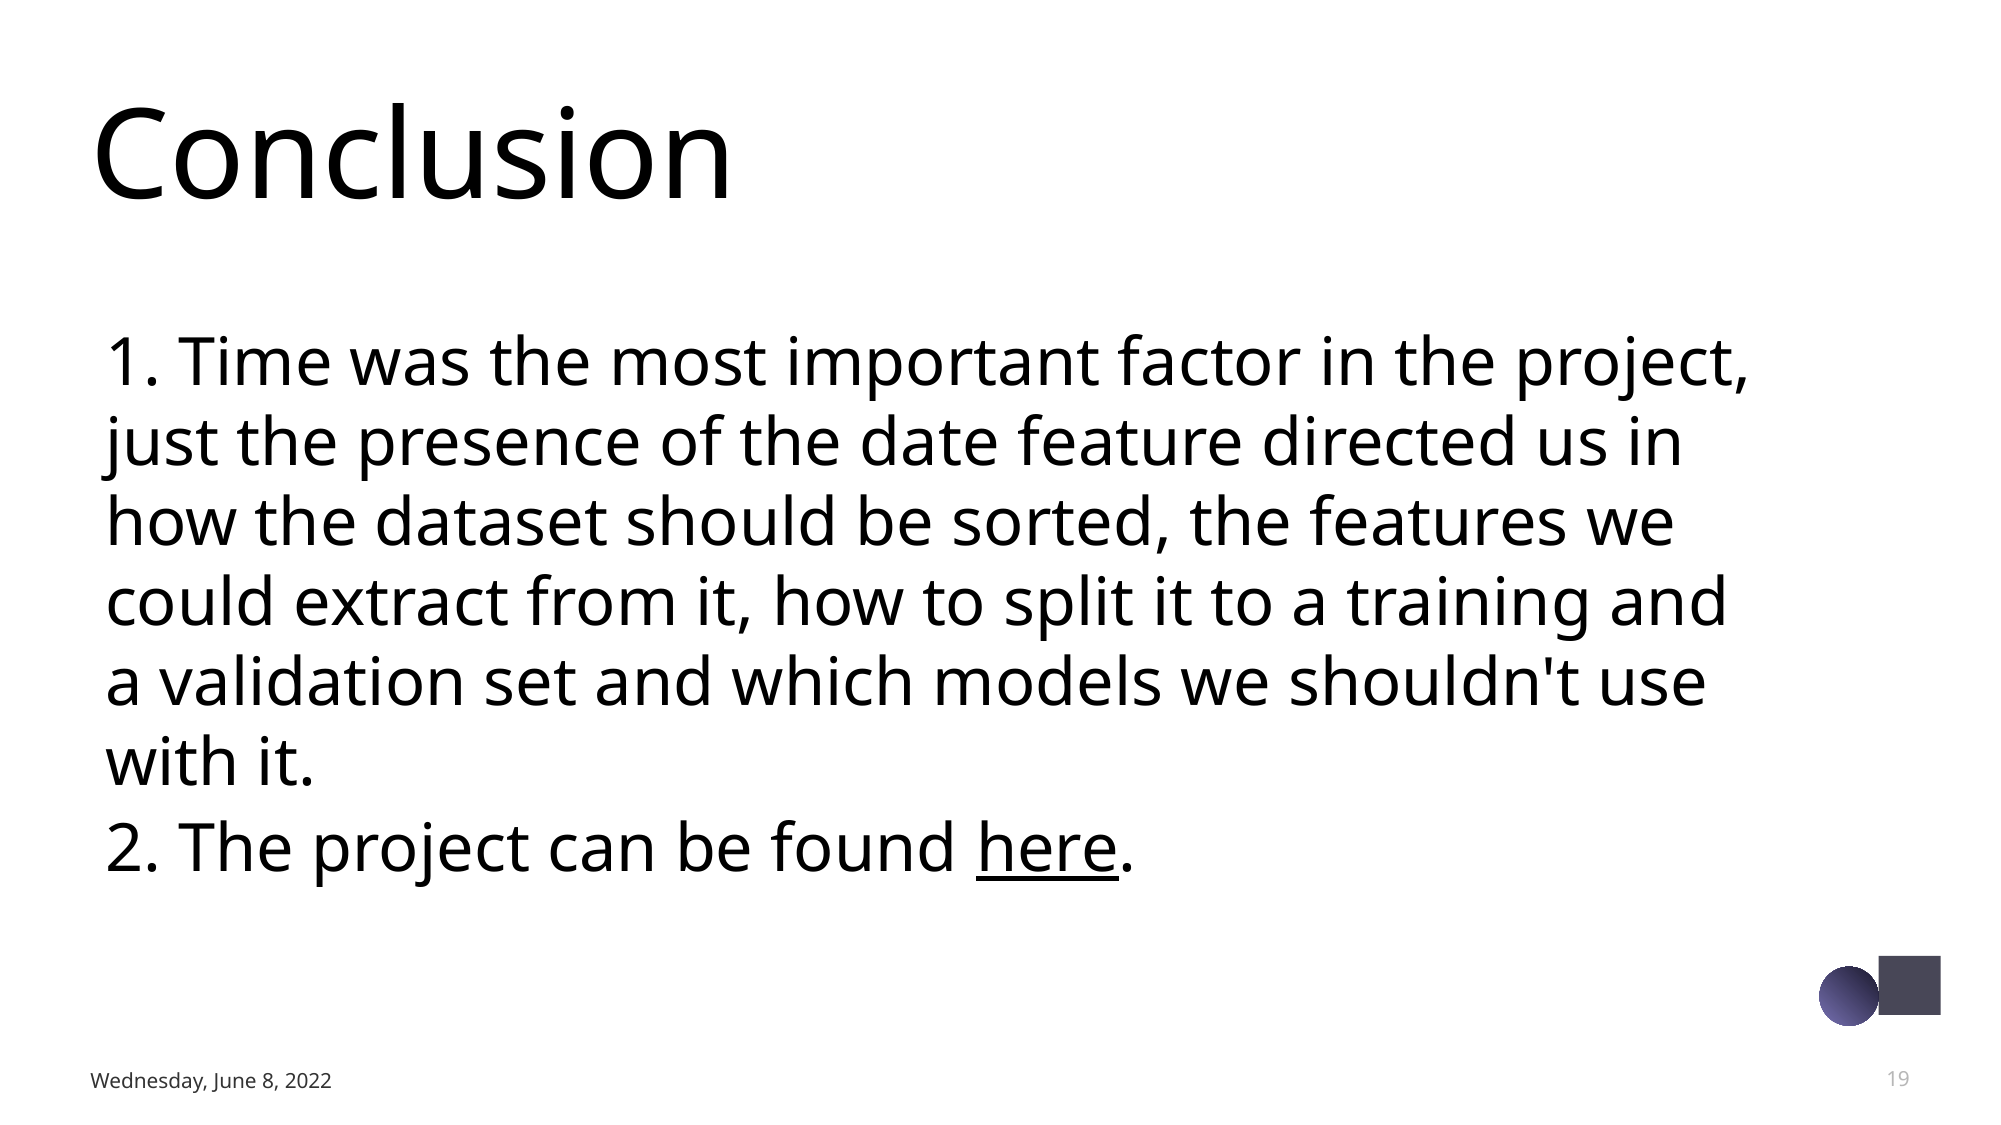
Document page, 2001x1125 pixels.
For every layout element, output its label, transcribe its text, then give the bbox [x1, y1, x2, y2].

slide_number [90, 1067, 522, 1093]
title Conclusion [90, 90, 1911, 309]
text_box 1. Time was the most important factor in the project, just the presence of the date feature directed us in how the dataset should be sorted, the features we could extract from it, how to split it to a training and a validation set and which models we shouldn't use with it. [90, 311, 1799, 806]
slide_number 19 [1632, 1067, 1910, 1093]
text_box 2. The project can be found here. [90, 797, 1184, 903]
